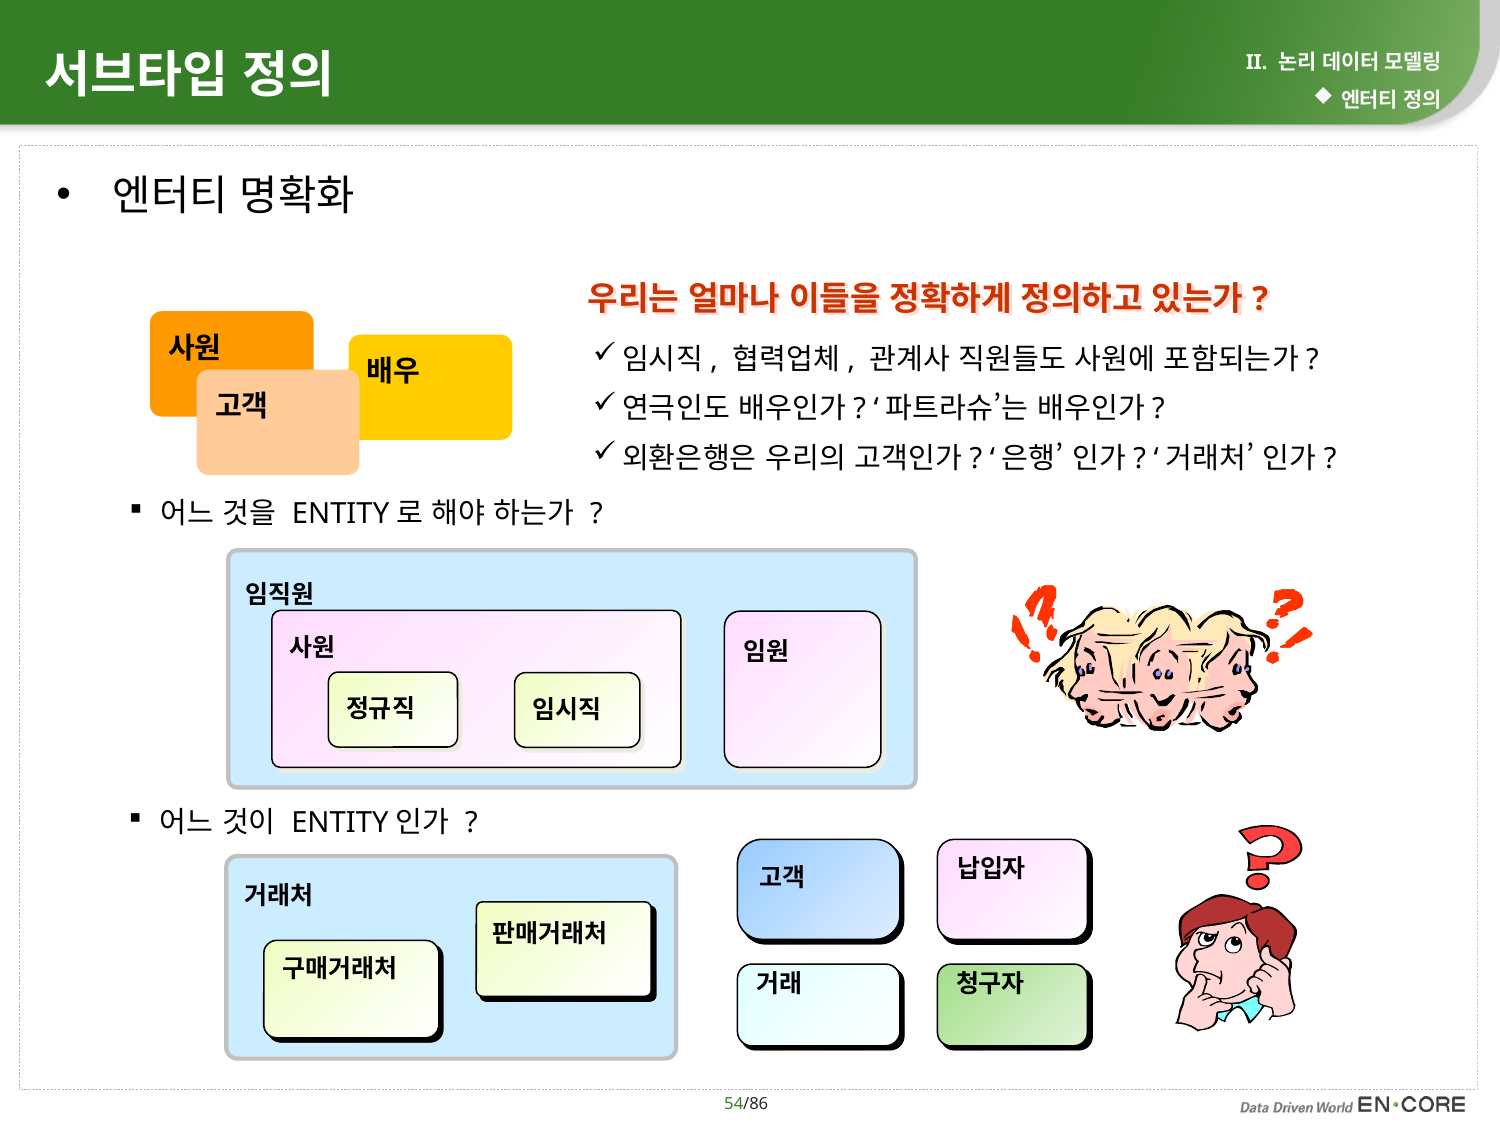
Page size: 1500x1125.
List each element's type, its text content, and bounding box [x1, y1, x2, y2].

text_box II. 논리 데이터 모델링 엔터티 정의 [1163, 19, 1457, 130]
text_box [149, 310, 513, 476]
text_box 우리는 얼마나 이들을 정확하게 정의하고 있는가? [573, 269, 1400, 325]
text_box 임직원 [228, 550, 916, 788]
text_box 거래처 [226, 855, 677, 1059]
text_box 거래 [737, 964, 900, 1046]
text_box 납입자 [937, 839, 1088, 940]
text_box 판매거래처 [476, 901, 652, 997]
list 엔터티 명확화 [41, 160, 1392, 904]
text_box 사원 [271, 610, 681, 768]
title 서브타입 정의 [29, 19, 1163, 126]
text_box 임원 [724, 611, 881, 768]
text_box 고객 [737, 839, 900, 940]
text_box 정규직 [328, 672, 458, 748]
picture [0, 0, 1500, 1125]
text_box 구매거래처 [263, 940, 439, 1038]
text_box 청구자 [937, 964, 1088, 1046]
text_box 어느 것이 ENTITY인가 ? [113, 798, 610, 847]
text_box 임시직 [514, 672, 640, 748]
text_box 임시직, 협력업체, 관계사 직원들도 사원에 포함되는가? 연극인도 배우인가? ‘파트라슈’는 배우인가? 외환은행은 우리의 고객인가? ‘은행’ 인가? ‘거래처’ 인가? [578, 332, 1465, 482]
text_box 어느 것을 ENTITY로 해야 하는가 ? [114, 489, 1025, 538]
